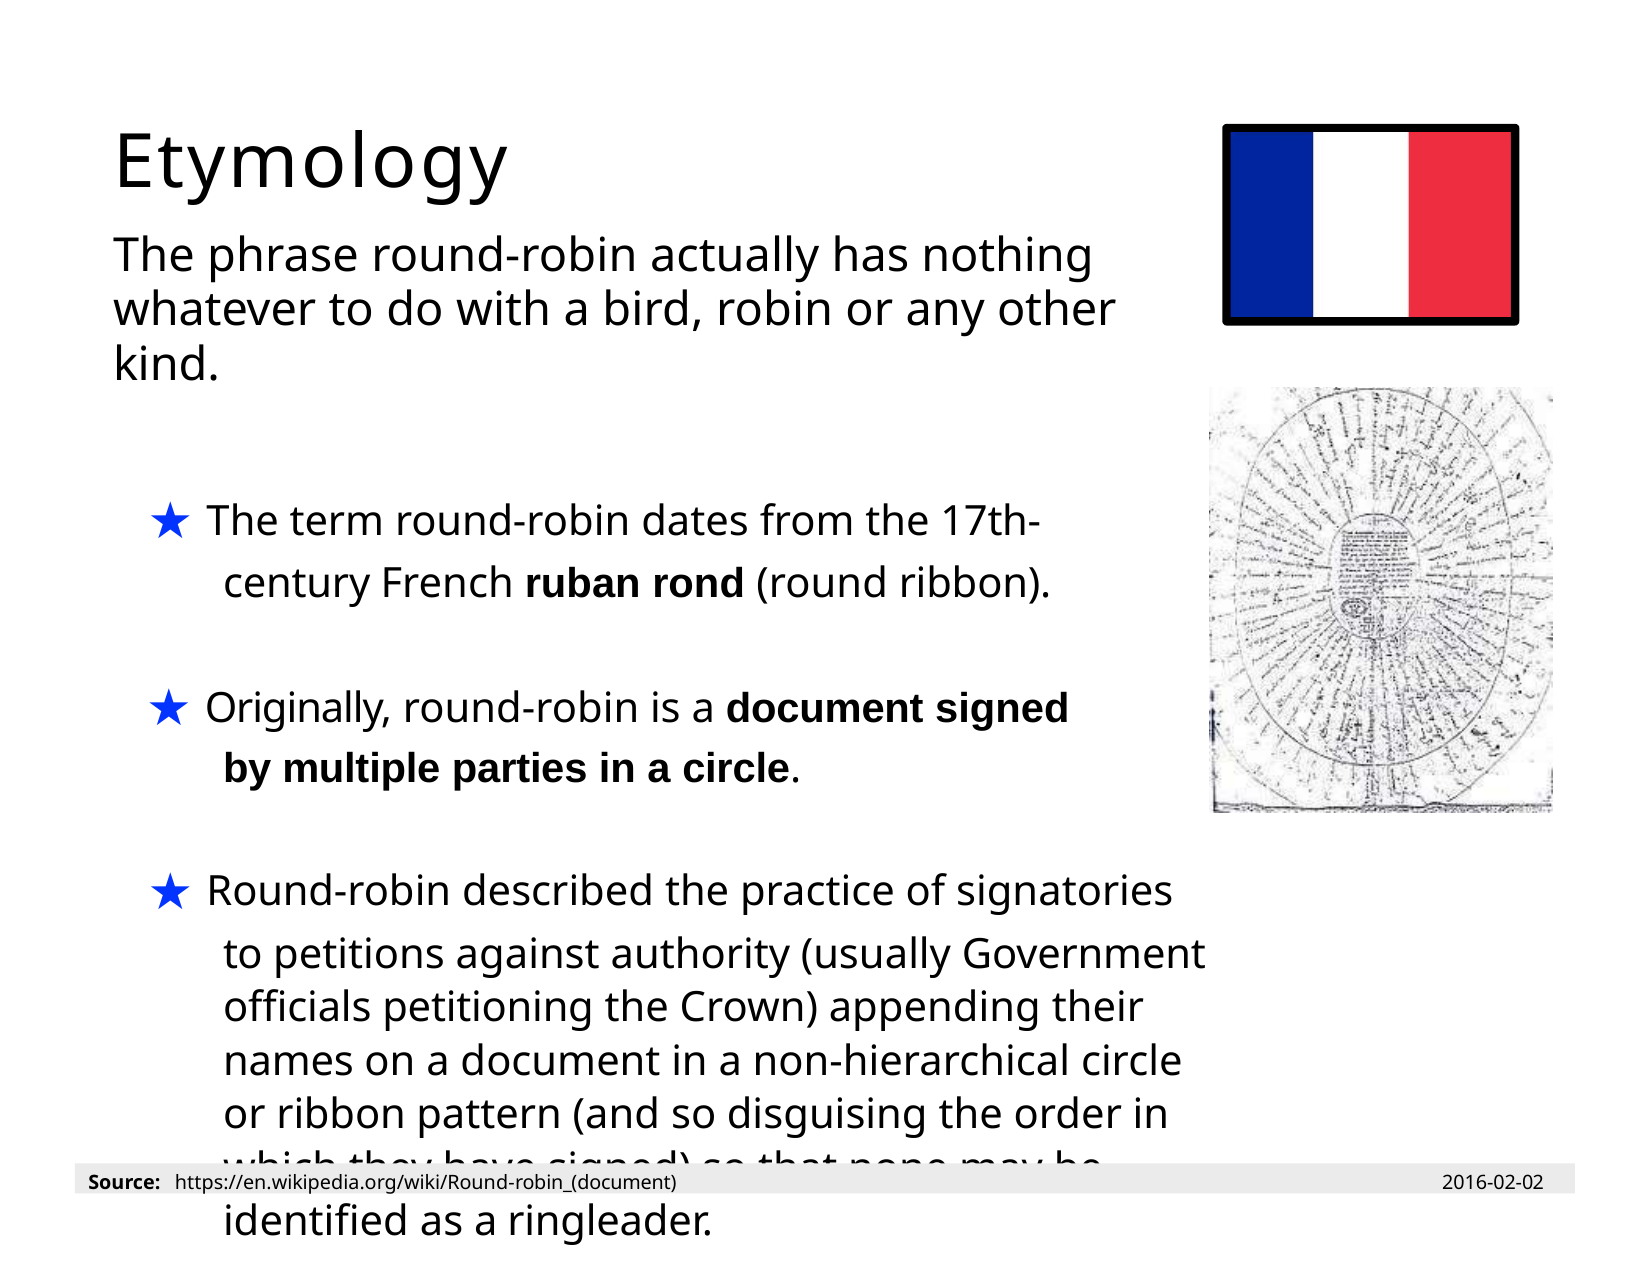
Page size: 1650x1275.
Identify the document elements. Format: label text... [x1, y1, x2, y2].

text_box Source: https://en.wikipedia.org/wiki/Round-robin_(document) 2016-02-02 [74, 1163, 1575, 1194]
title Etymology [111, 110, 1539, 326]
text_box The phrase round-robin actually has nothing whatever to do with a bird, robin or any other kind. ★ The term round-robin dates from the 17th-century French ruban rond (round ribbon). ★ Originally, round-robin is a document signed by multiple parties in a circle. ★ Round-robin described the practice of signatories to petitions against authority (usually Government officials petitioning the Crown) appending their names on a document in a non-hierarchical circle or ribbon pattern (and so disguising the order in which they have signed) so that none may be identified as a ringleader. [111, 221, 1208, 1163]
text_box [1221, 123, 1520, 326]
text_box The phrase round-robin actually has nothing whatever to do with a bird, robin or any other kind. ★ The term round-robin dates from the 17th-century French ruban rond (round ribbon). ★ Originally, round-robin is a document signed by multiple parties in a circle. ★ Round-robin described the practice of signatories to petitions against authority (usually Government officials petitioning the Crown) appending their names on a document in a non-hierarchical circle or ribbon pattern (and so disguising the order in which they have signed) so that none may be identified as a ringleader. [111, 1194, 1208, 1245]
picture [1209, 387, 1554, 813]
